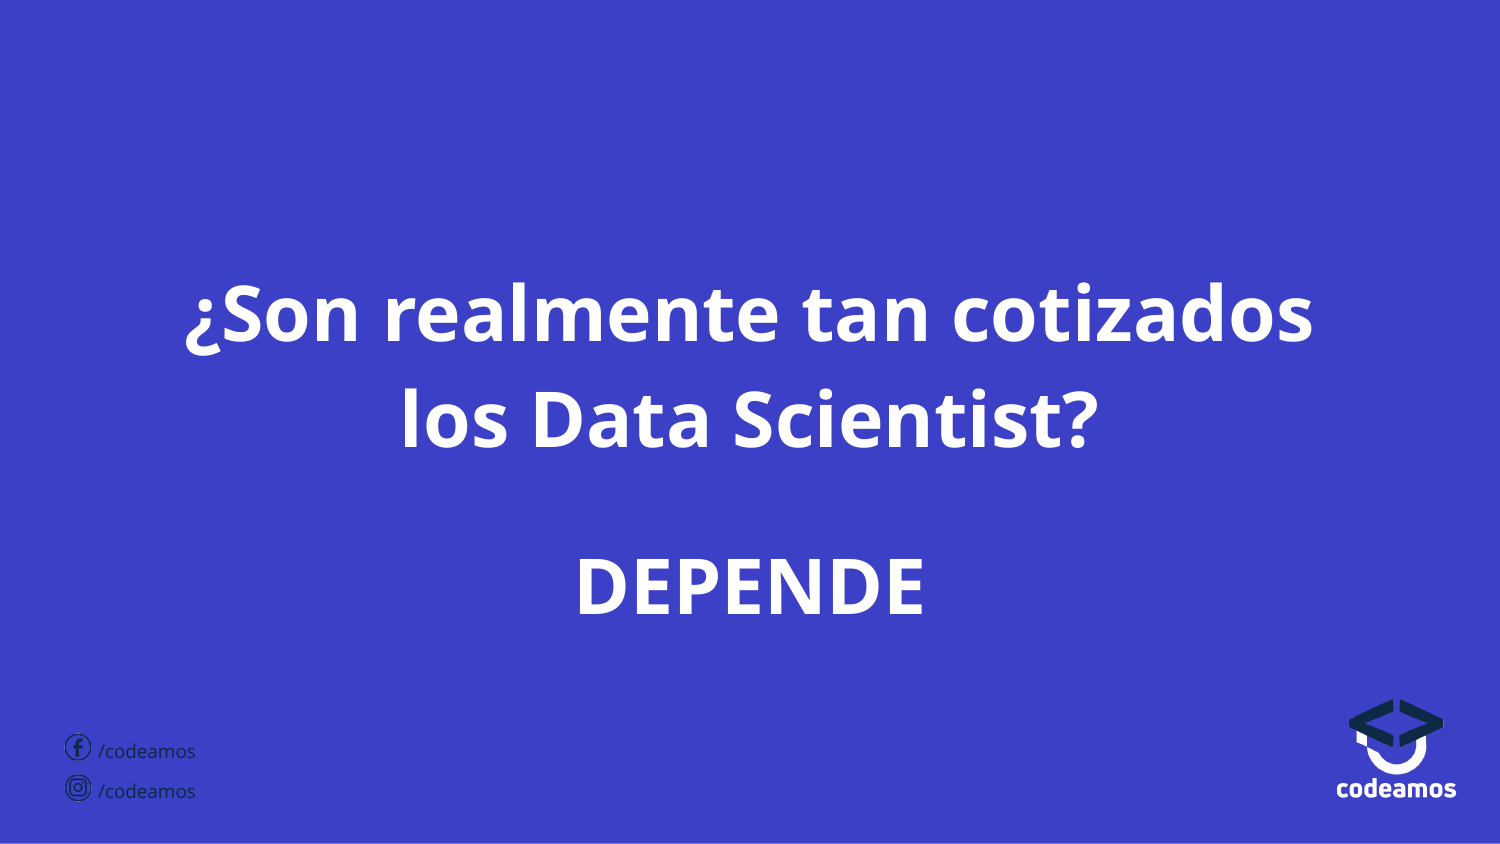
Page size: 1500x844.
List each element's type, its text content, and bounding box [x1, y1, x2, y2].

title DEPENDE [159, 478, 1341, 645]
picture [1318, 666, 1475, 829]
picture [58, 726, 132, 803]
title ¿Son realmente tan cotizados los Data Scientist? [159, 311, 1341, 478]
